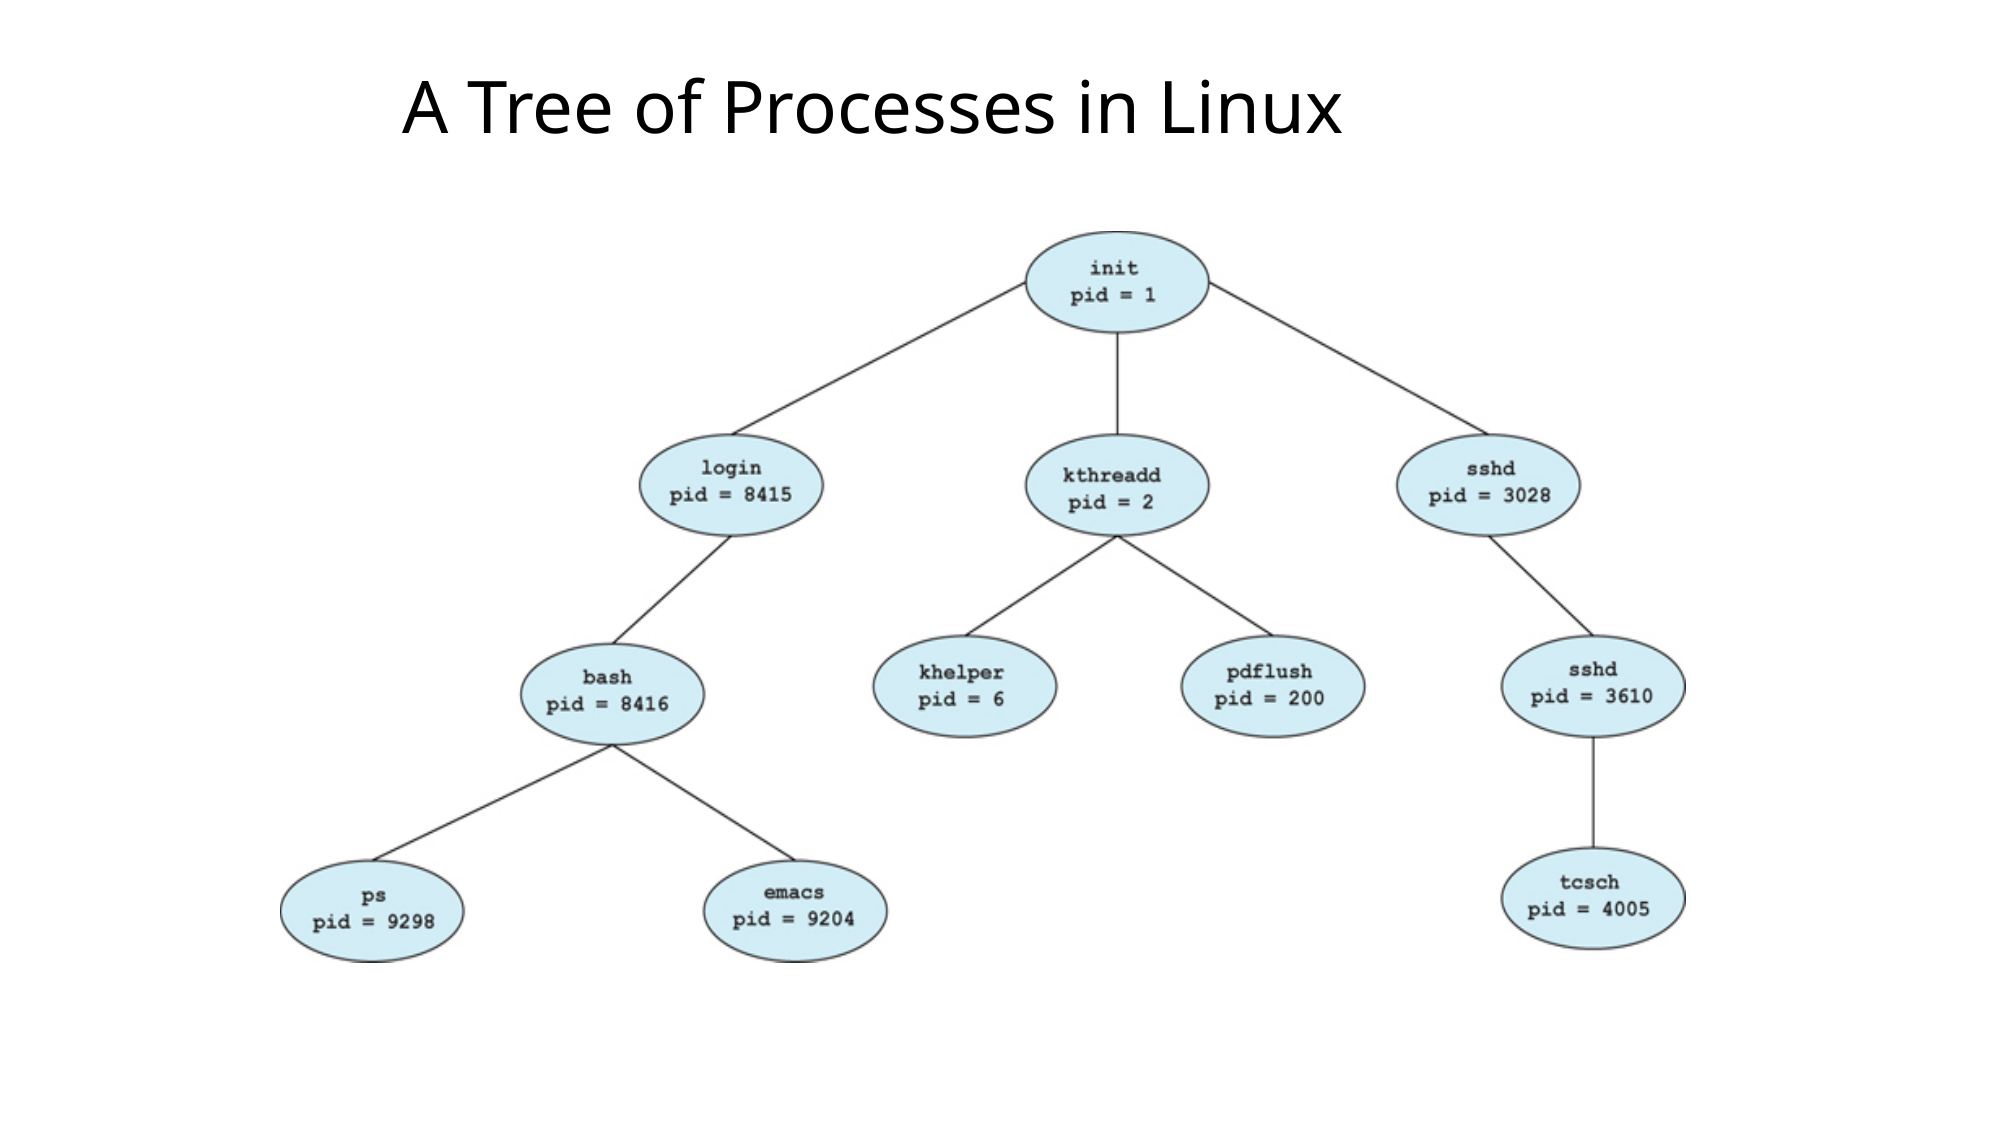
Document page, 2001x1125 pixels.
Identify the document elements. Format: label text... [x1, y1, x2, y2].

picture [280, 230, 1686, 964]
title A Tree of Processes in Linux [387, 62, 1579, 157]
